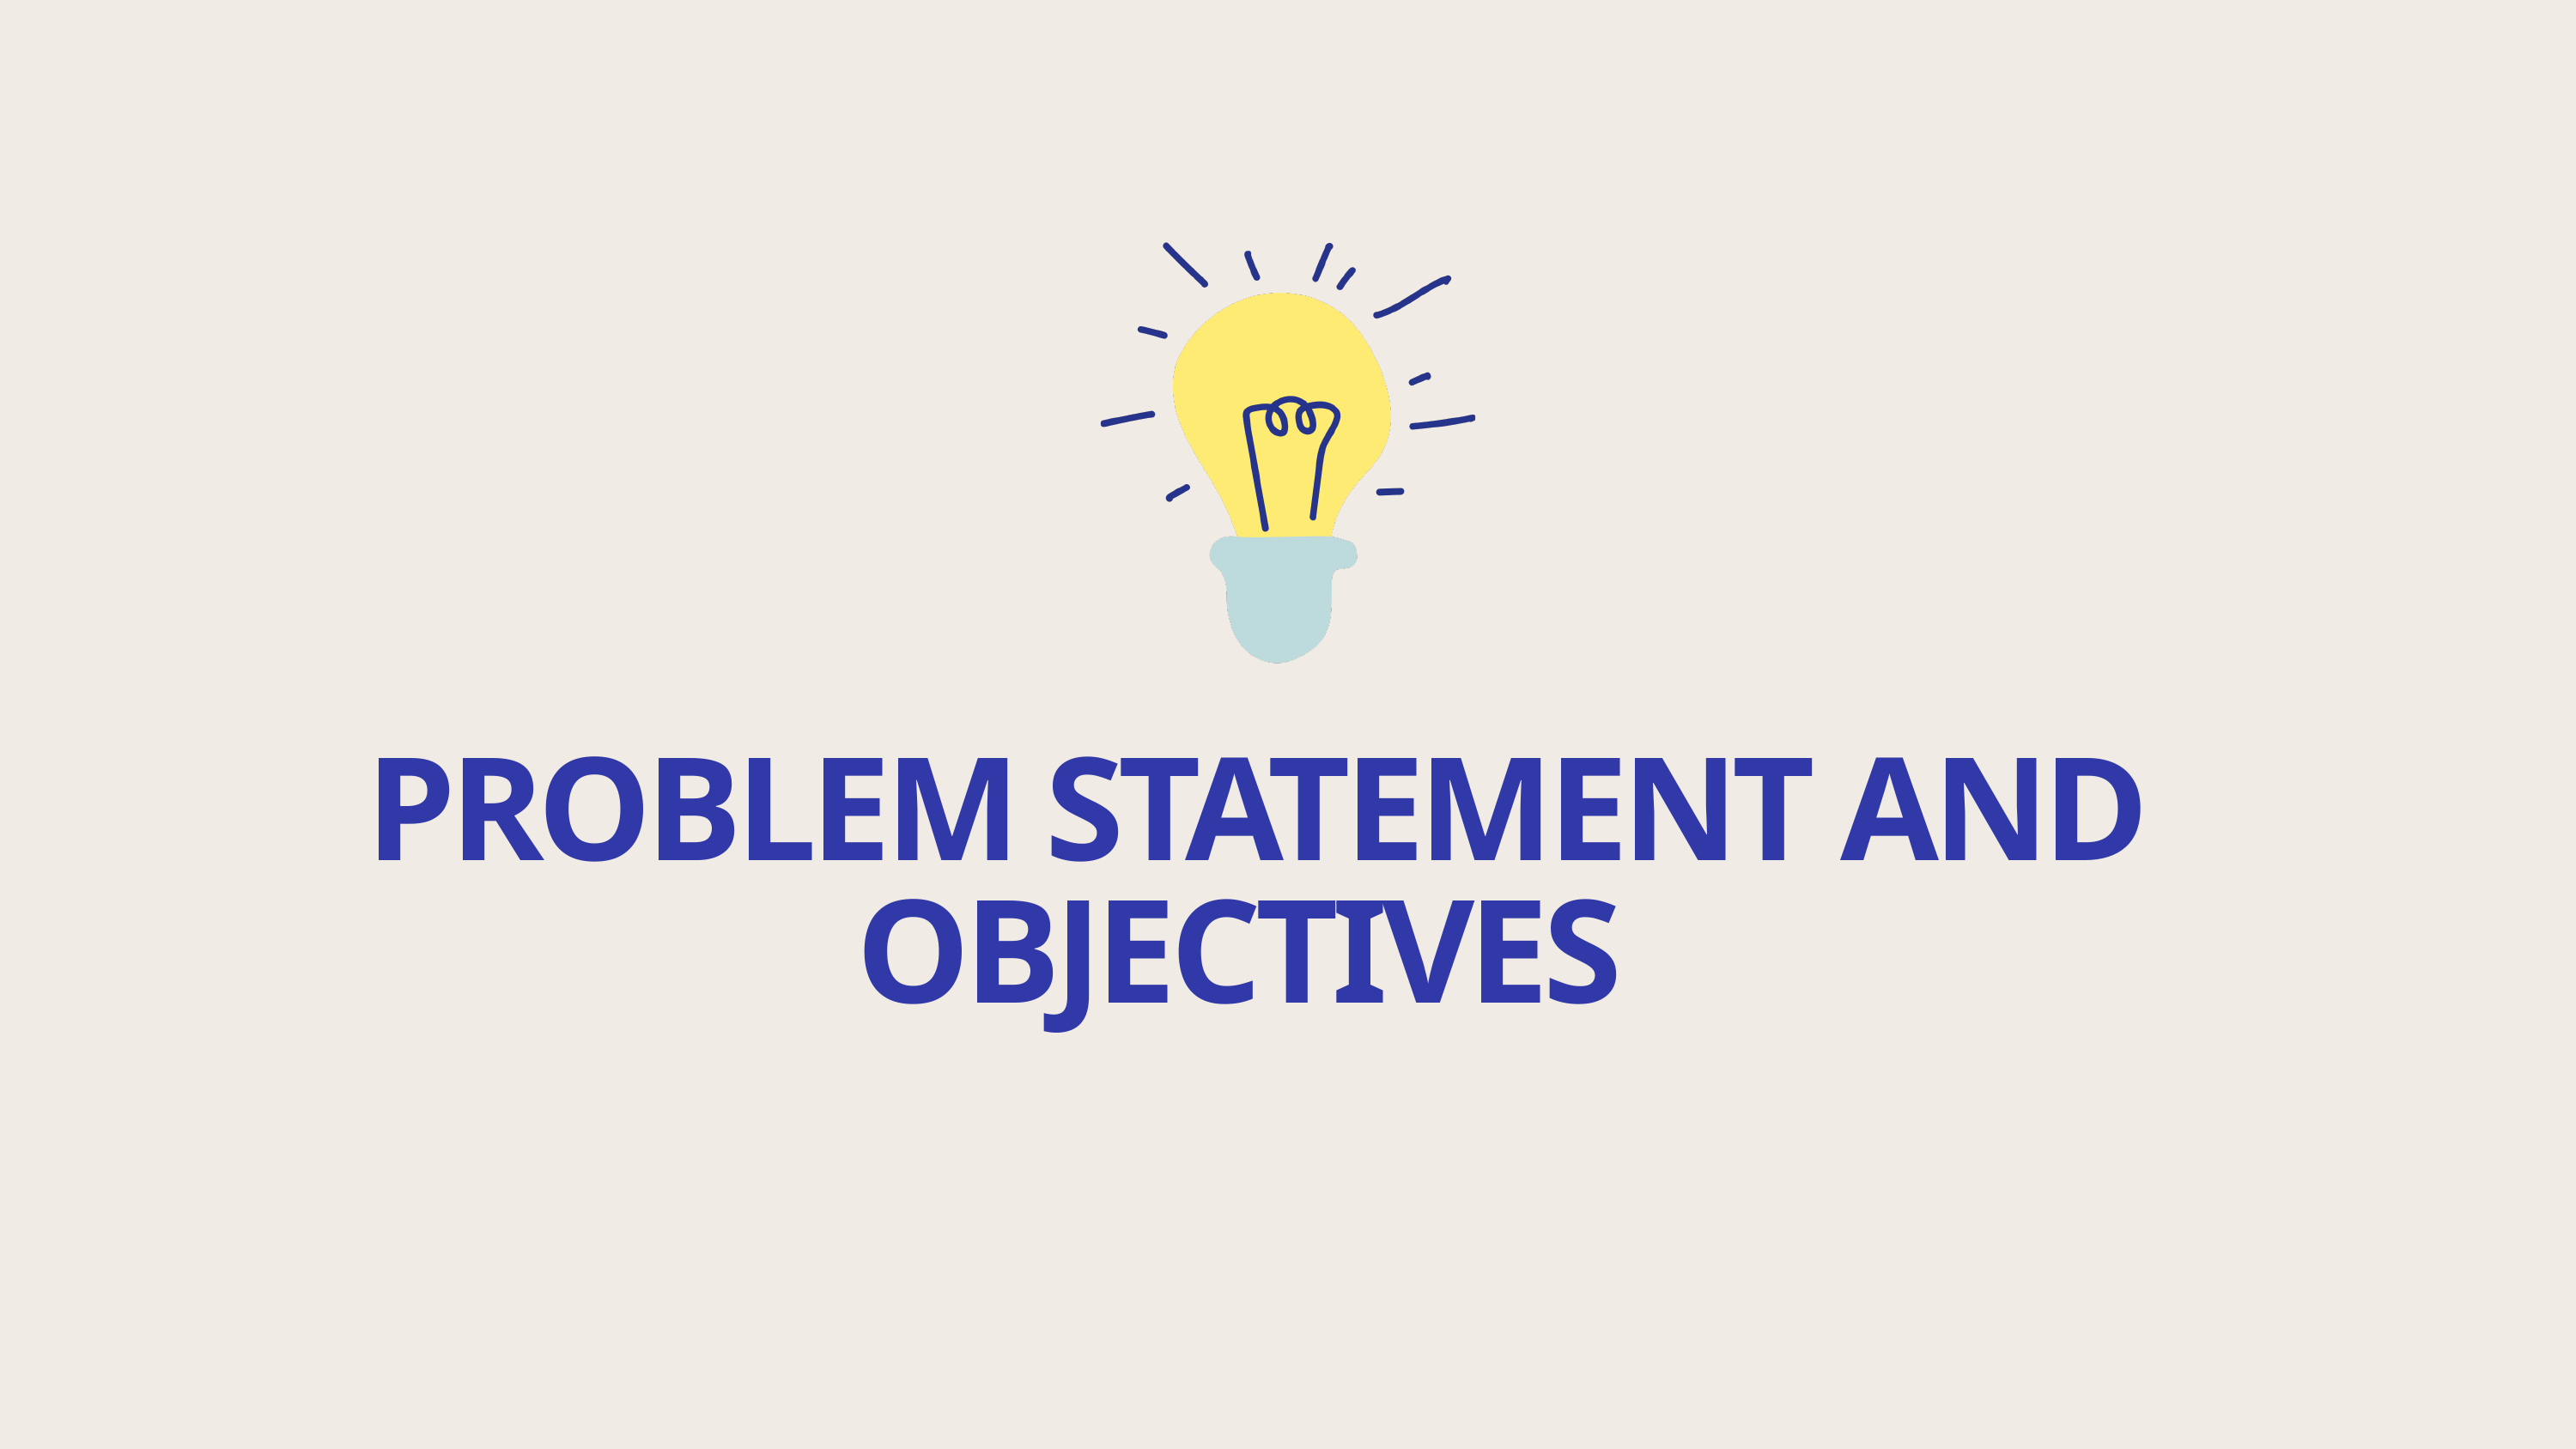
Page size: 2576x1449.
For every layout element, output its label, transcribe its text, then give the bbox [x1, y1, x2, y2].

text_box [1100, 242, 1476, 664]
text_box PROBLEM STATEMENT AND OBJECTIVES [79, 745, 2432, 1033]
